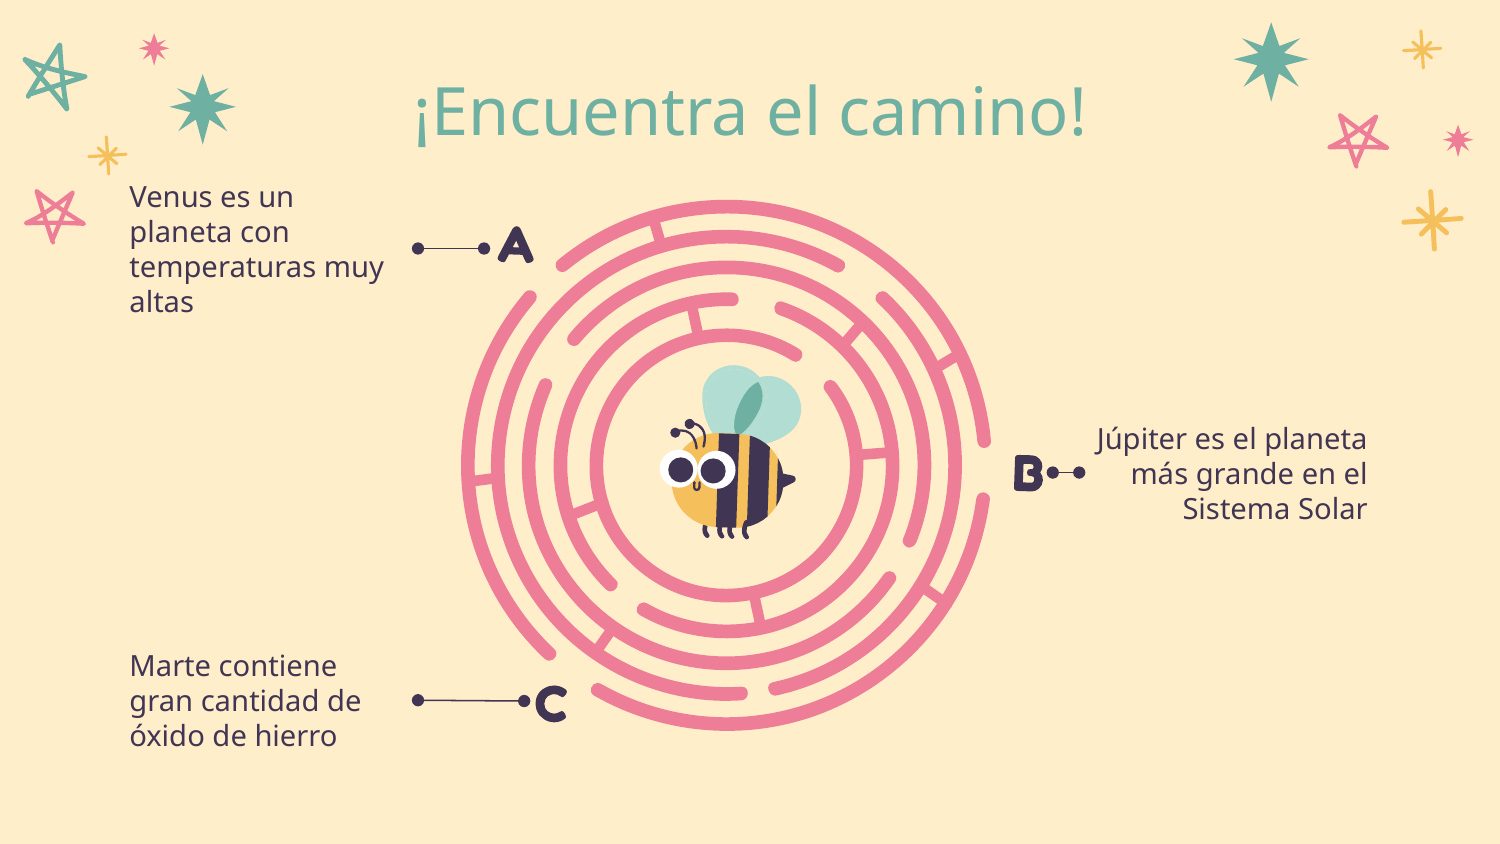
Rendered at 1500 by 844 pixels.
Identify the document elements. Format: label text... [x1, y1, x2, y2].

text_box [456, 199, 1044, 732]
text_box Venus es un planeta con temperaturas muy altas [114, 195, 418, 302]
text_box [456, 702, 523, 707]
text_box Júpiter es el planeta más grande en el Sistema Solar [1079, 420, 1383, 526]
text_box Marte contiene gran cantidad de óxido de hierro [114, 644, 418, 756]
title ¡Encuentra el camino! [118, 62, 1384, 142]
